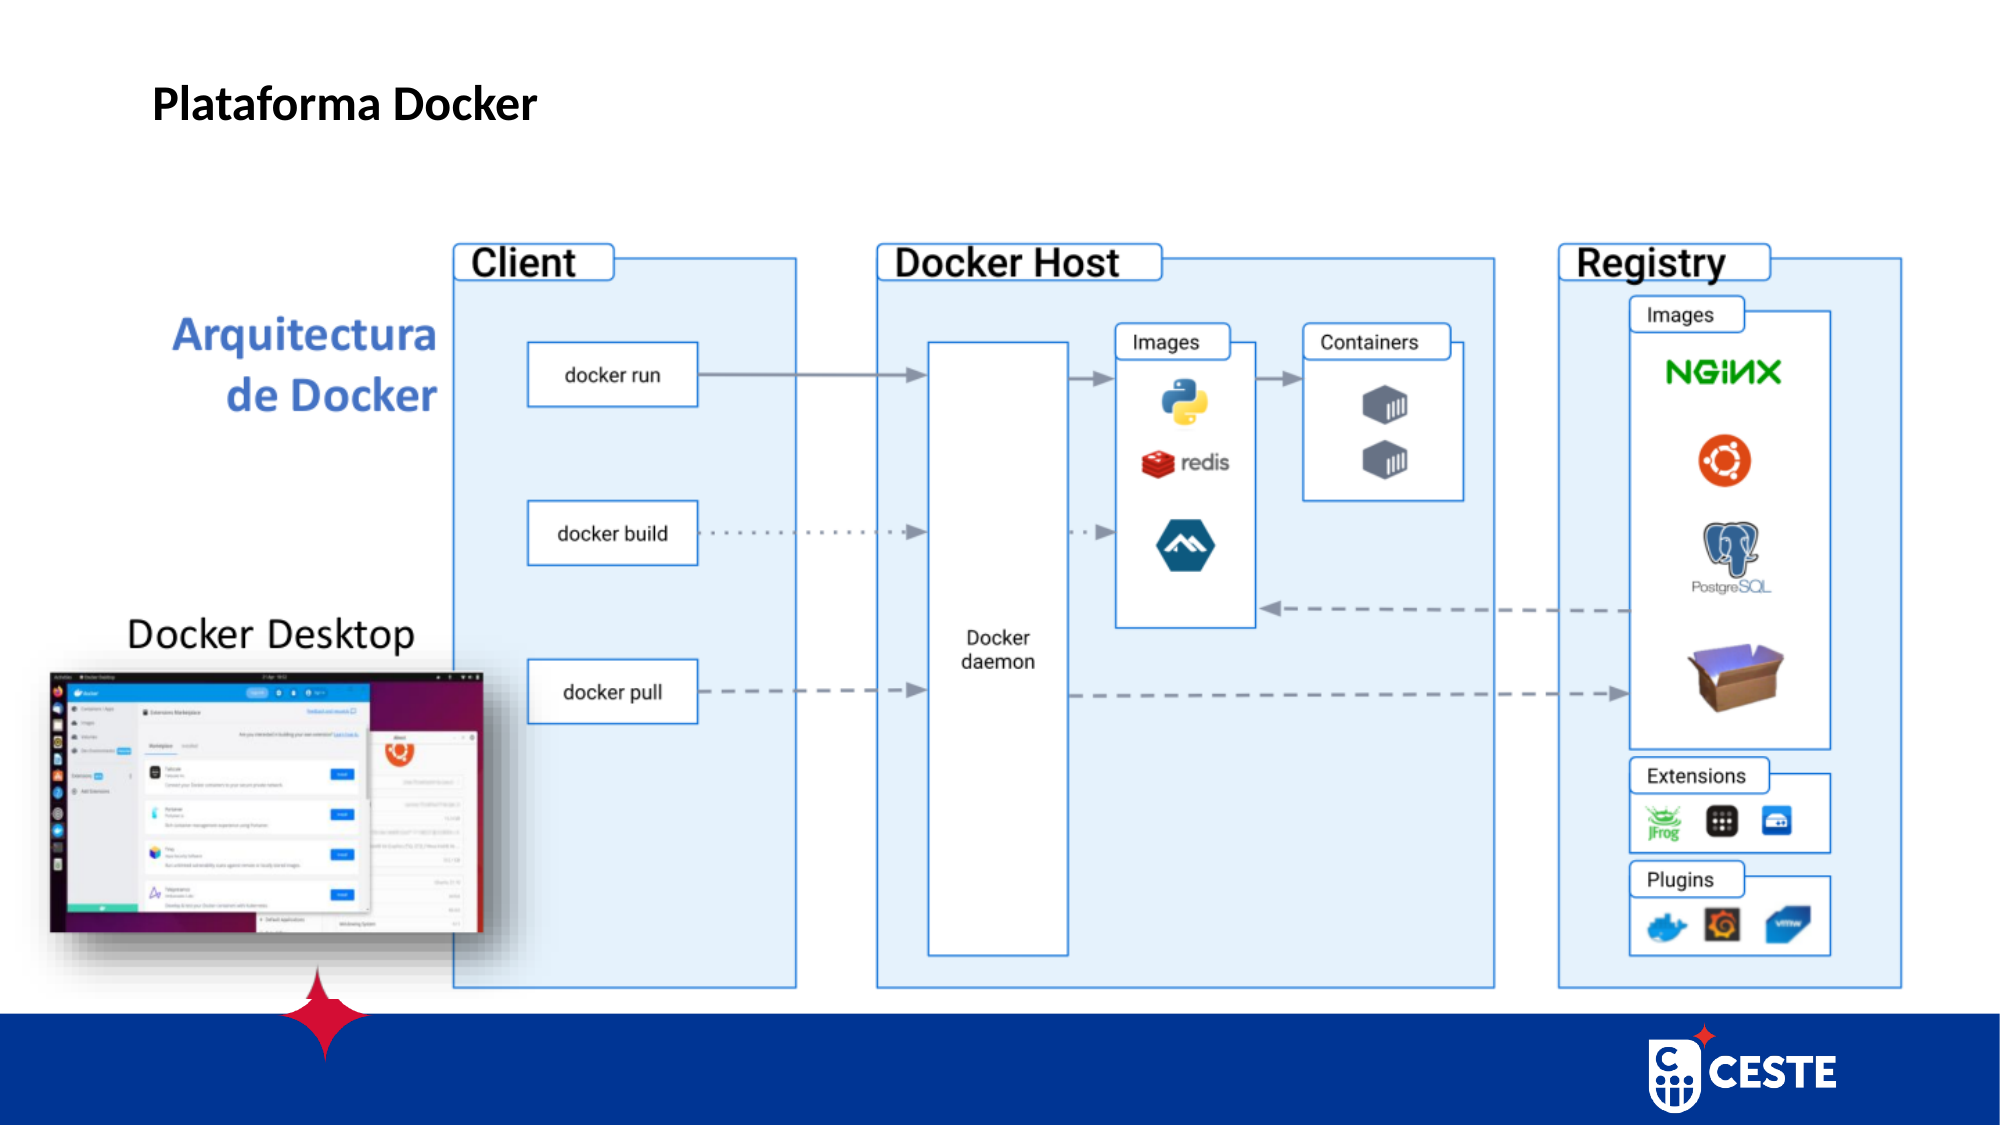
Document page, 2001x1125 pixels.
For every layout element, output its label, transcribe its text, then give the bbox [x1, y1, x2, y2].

picture [3, 206, 1950, 1065]
picture [1629, 1014, 1855, 1122]
title Plataforma Docker [137, 59, 1863, 149]
